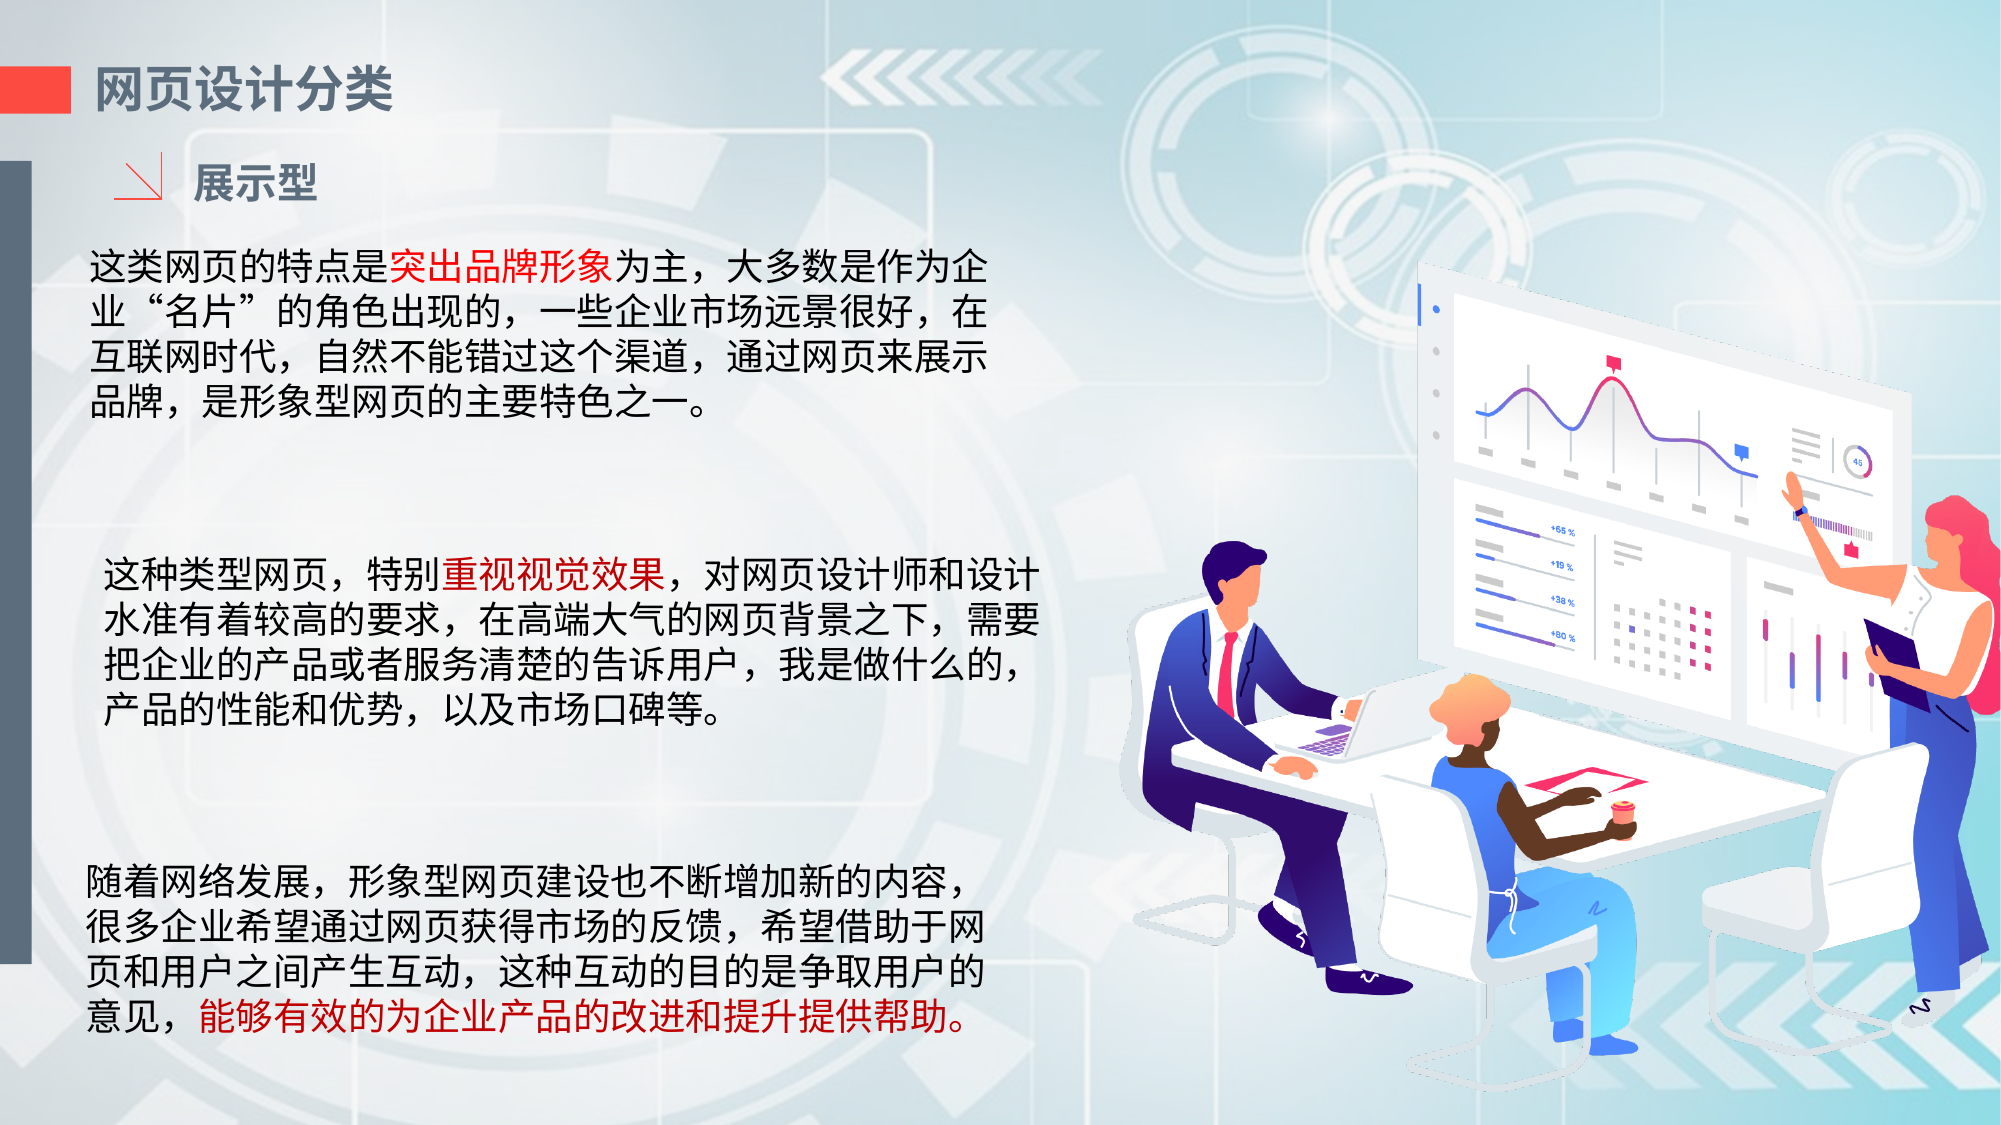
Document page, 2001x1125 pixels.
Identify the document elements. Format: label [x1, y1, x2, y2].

text_box [114, 151, 162, 200]
picture [0, 0, 2001, 1125]
